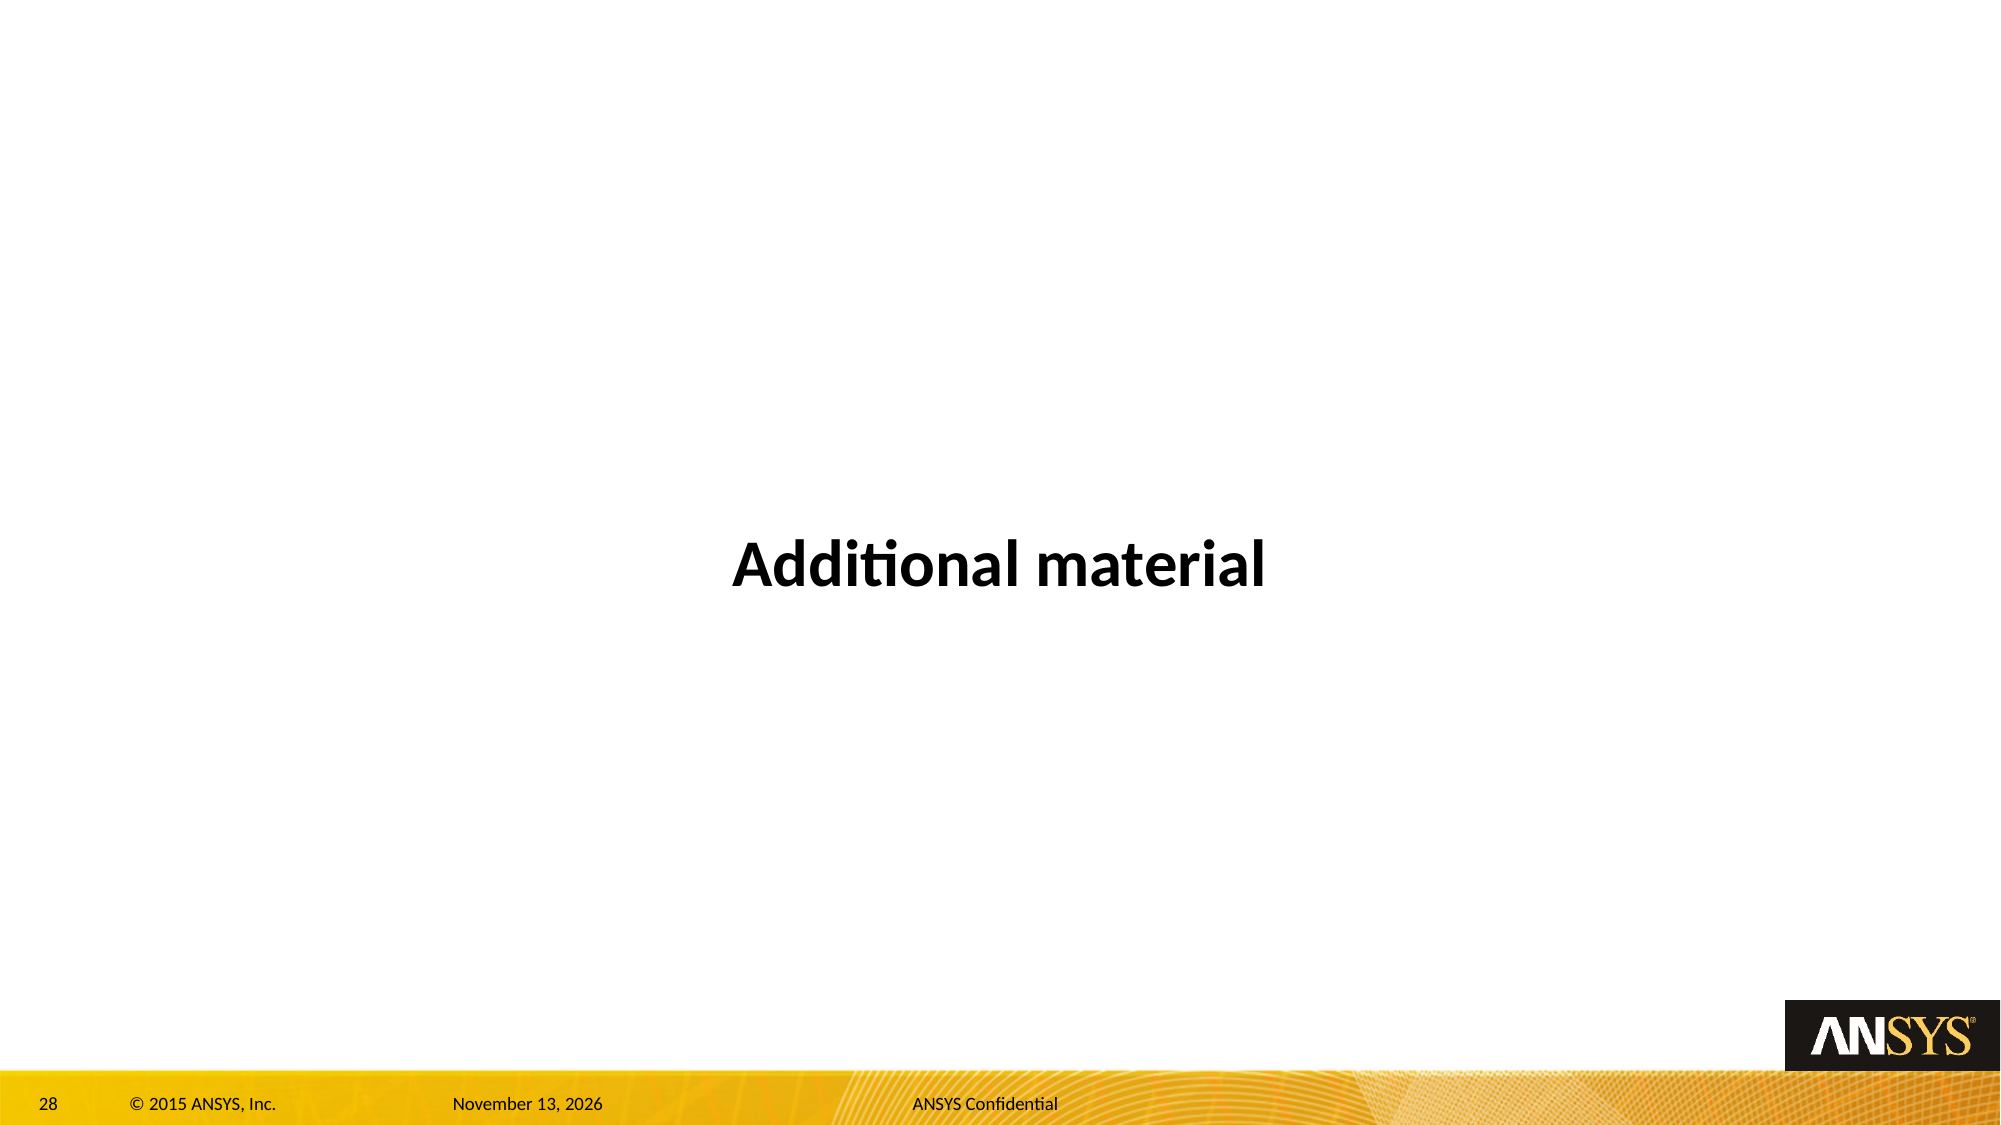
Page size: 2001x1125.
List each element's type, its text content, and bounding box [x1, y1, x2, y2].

picture [0, 0, 2001, 1125]
title Additional material [680, 528, 1319, 597]
